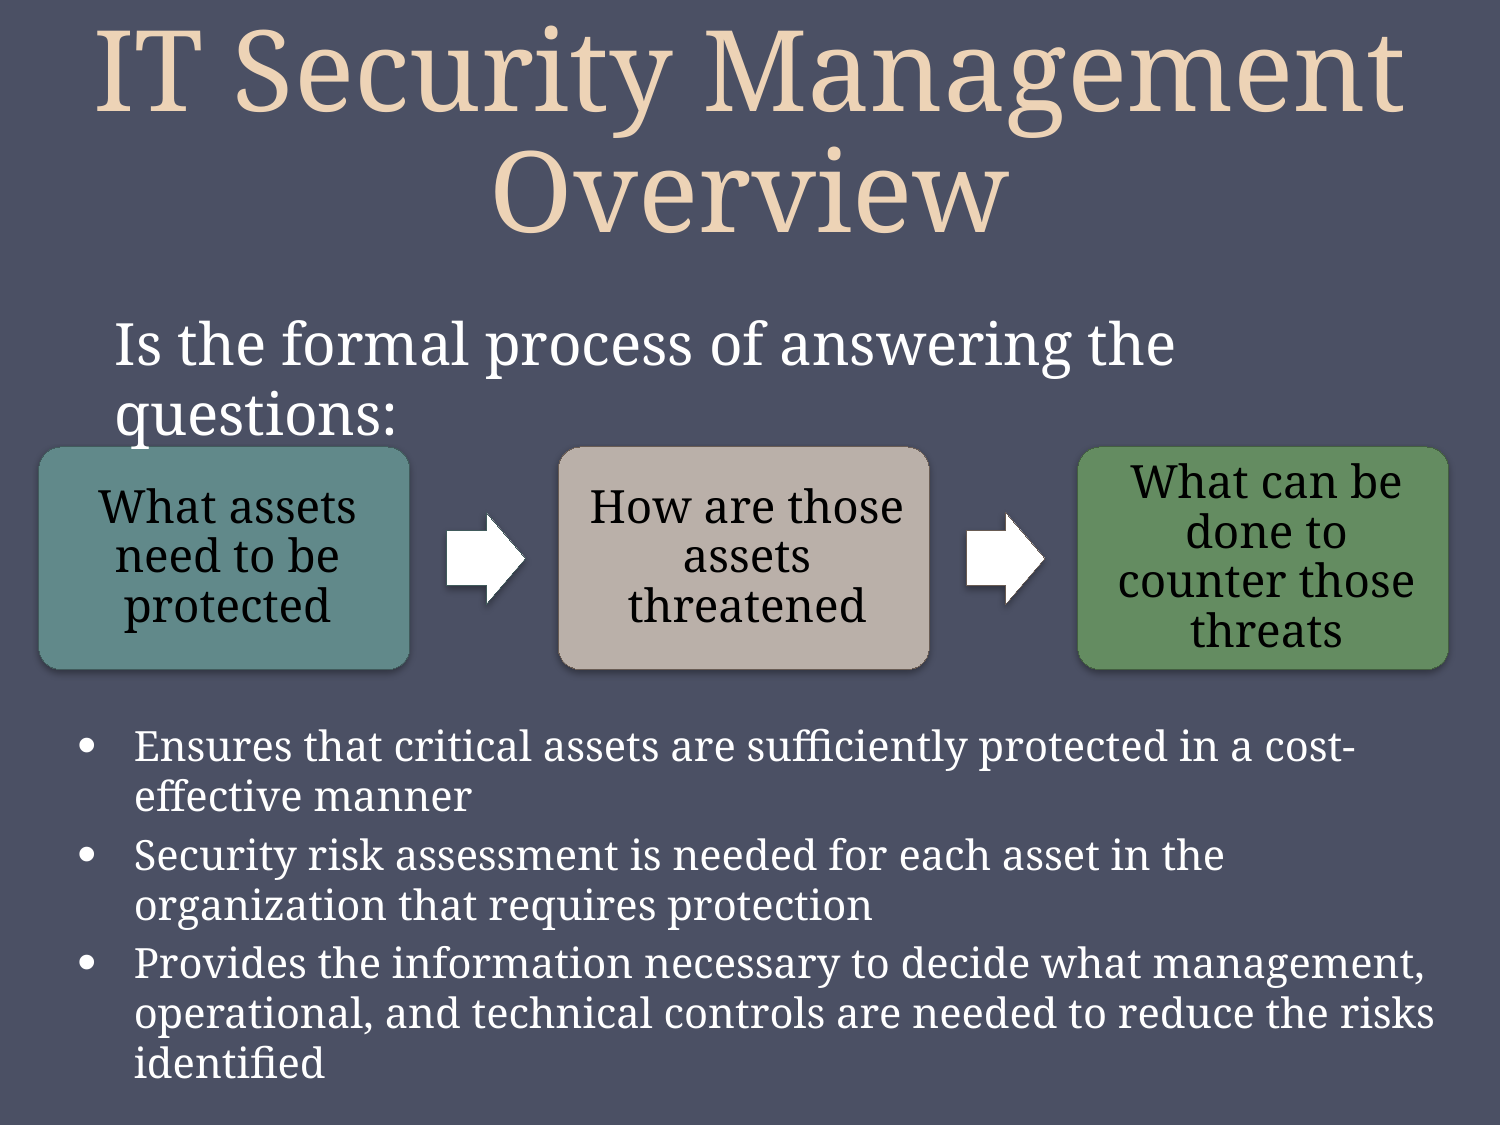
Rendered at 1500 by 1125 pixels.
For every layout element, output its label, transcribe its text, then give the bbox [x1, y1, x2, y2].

title IT Security Management Overview [75, 0, 1425, 223]
list Ensures that critical assets are sufficiently protected in a cost-effective manner Security risk assessment is needed for each asset in the organization that requires protection Provides the information necessary to decide what management, operational, and technical controls are needed to reduce the risks identified [62, 712, 1475, 1125]
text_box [37, 224, 1451, 892]
